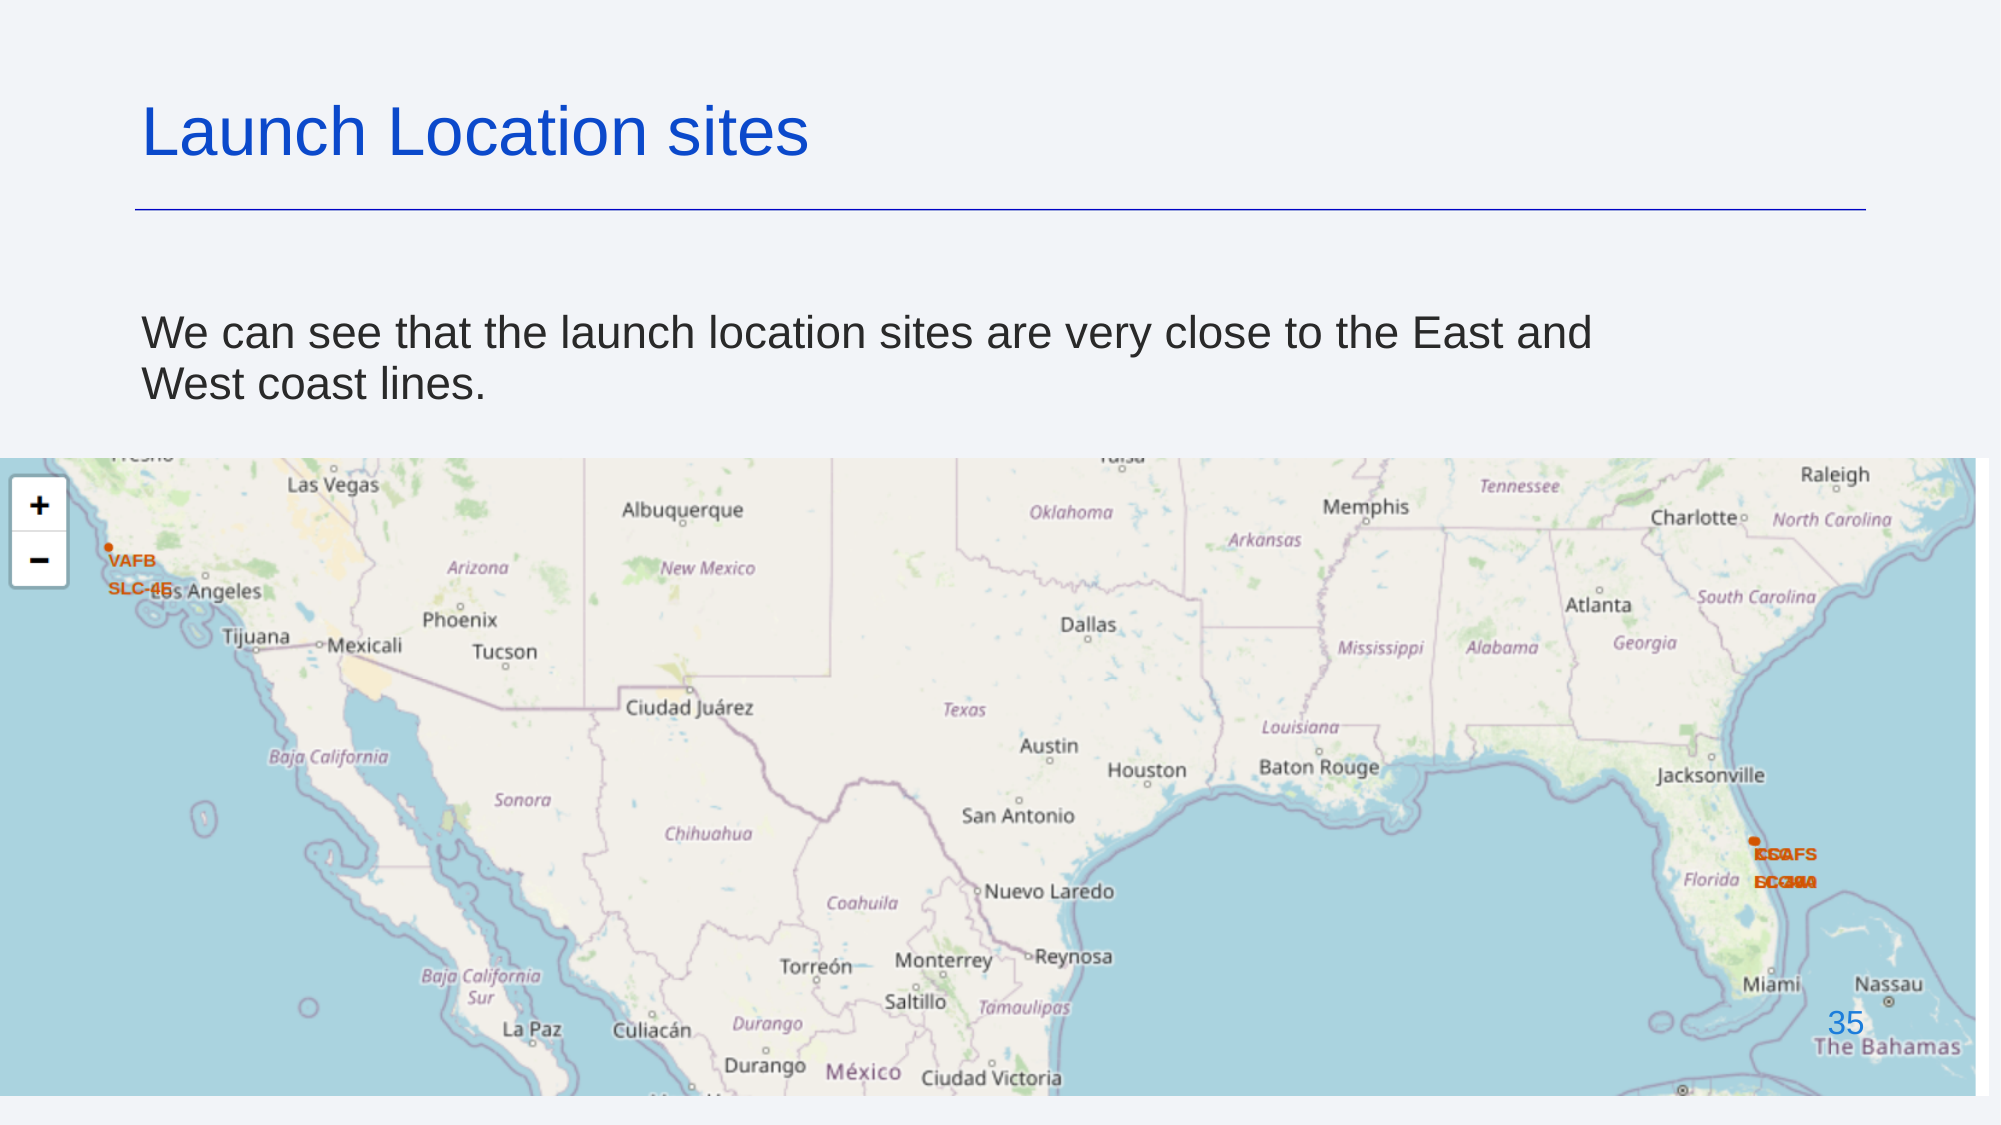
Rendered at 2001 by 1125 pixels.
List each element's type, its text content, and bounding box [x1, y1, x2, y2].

list We can see that the launch location sites are very close to the East and West coast lines. [126, 299, 1725, 458]
text_box Launch Location sites [126, 88, 1852, 179]
picture [0, 0, 2001, 1125]
